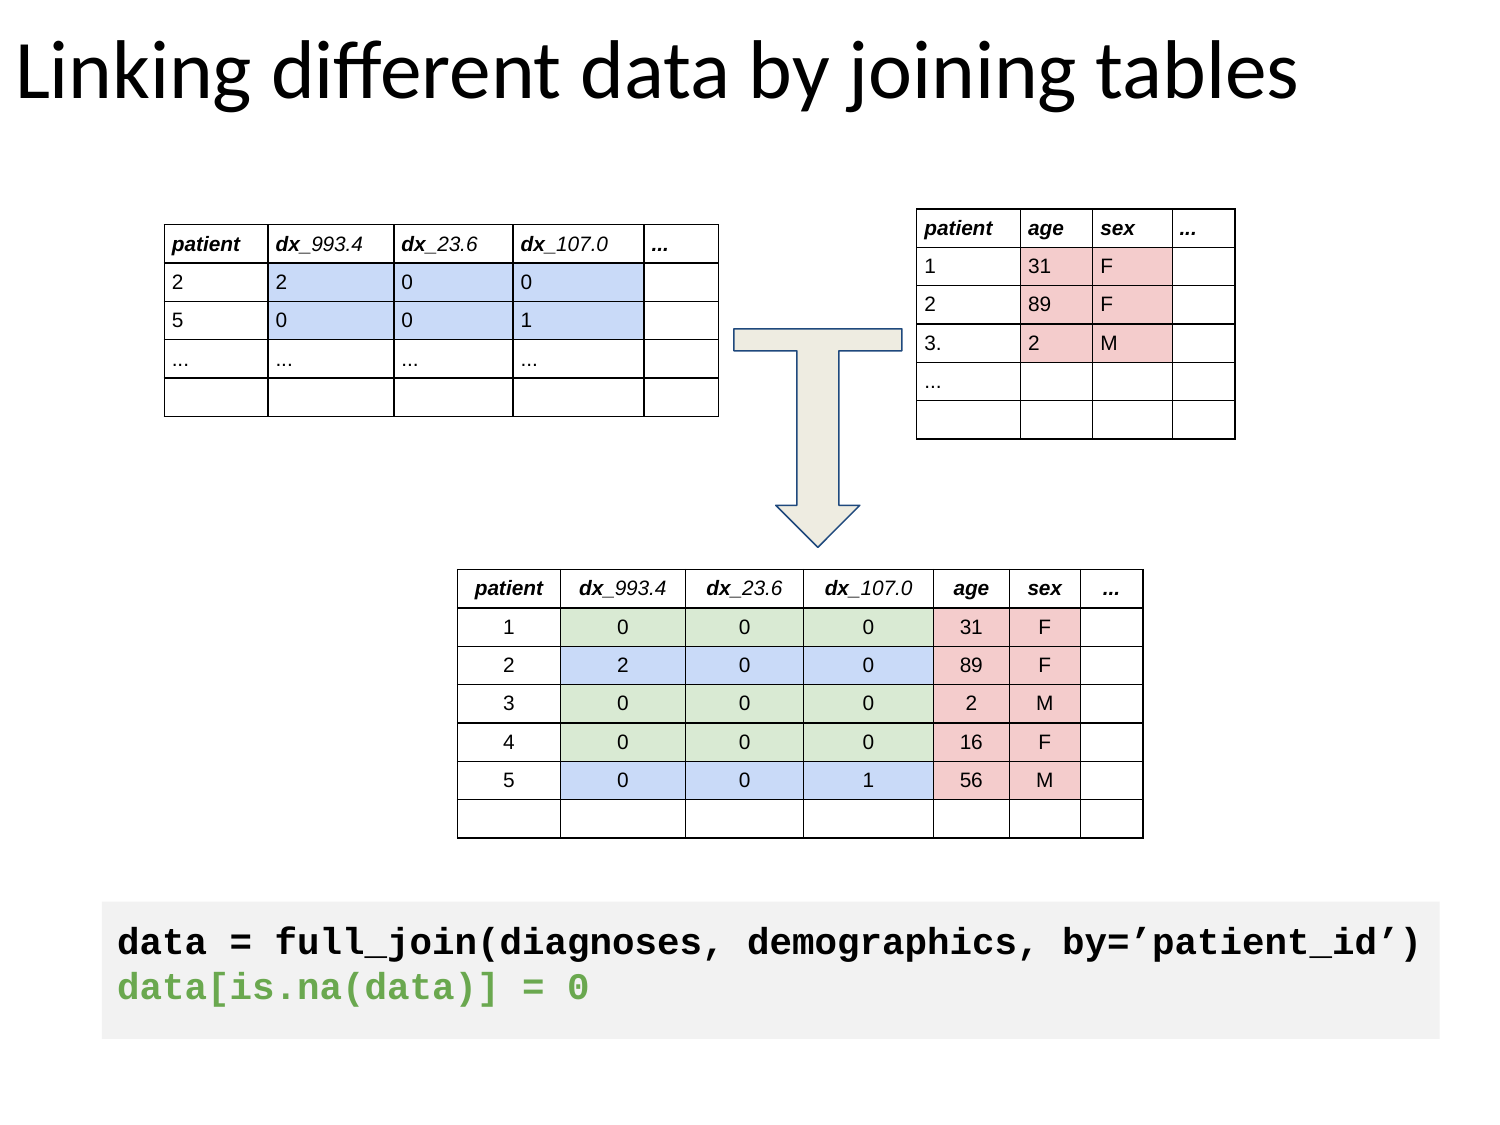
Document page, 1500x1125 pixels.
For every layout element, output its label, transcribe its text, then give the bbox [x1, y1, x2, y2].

table_cell [1173, 248, 1234, 285]
table_cell 1 [917, 248, 1020, 285]
table_header dx_23.6 [395, 225, 512, 262]
table_cell 0 [686, 762, 803, 799]
table_header patient [458, 570, 560, 607]
table_cell 89 [1021, 286, 1092, 323]
table_header sex [1093, 210, 1172, 247]
table_cell 0 [804, 609, 933, 646]
table_cell 5 [458, 762, 560, 799]
table_cell 2 [269, 264, 393, 301]
table_header ... [645, 225, 718, 262]
table_cell [561, 800, 685, 837]
table_cell F [1010, 724, 1080, 761]
table_cell [645, 302, 718, 339]
table_cell 0 [561, 685, 685, 722]
table_header dx_993.4 [561, 570, 685, 607]
table_cell 0 [561, 724, 685, 761]
table_header age [934, 570, 1009, 607]
table_cell 5 [165, 302, 267, 339]
table_cell M [1093, 325, 1172, 362]
table_header ... [1081, 570, 1142, 607]
table_cell [514, 379, 643, 416]
table_cell 0 [804, 685, 933, 722]
table_cell 0 [686, 647, 803, 684]
table_cell 0 [686, 685, 803, 722]
table_cell F [1093, 286, 1172, 323]
table_header sex [1010, 570, 1080, 607]
table_cell [804, 800, 933, 837]
table_cell 2 [165, 264, 267, 301]
table_cell 0 [561, 609, 685, 646]
table_cell [645, 340, 718, 377]
table_cell 31 [934, 609, 1009, 646]
table_header dx_993.4 [269, 225, 393, 262]
text_box data = full_join(diagnoses, demographics, by=’patient_id’) data[is.na(data)] = 0 [101, 901, 1440, 1039]
table_cell [1010, 800, 1080, 837]
table_cell ... [165, 340, 267, 377]
table_cell [1081, 685, 1142, 722]
table_cell 0 [561, 762, 685, 799]
table_cell [1081, 800, 1142, 837]
table_cell [1081, 647, 1142, 684]
table_header patient [917, 210, 1020, 247]
table_cell F [1010, 609, 1080, 646]
table_cell [1173, 401, 1234, 438]
table_cell [1173, 363, 1234, 400]
table_cell [165, 379, 267, 416]
table_cell ... [269, 340, 393, 377]
table_cell 89 [934, 647, 1009, 684]
table_cell 0 [686, 609, 803, 646]
table_cell 0 [804, 724, 933, 761]
table_cell 3 [458, 685, 560, 722]
table_cell ... [395, 340, 512, 377]
table_cell [1093, 401, 1172, 438]
table_cell 2 [1021, 325, 1092, 362]
table_cell 0 [269, 302, 393, 339]
table_cell 2 [934, 685, 1009, 722]
table_cell 0 [804, 647, 933, 684]
table_cell 1 [514, 302, 643, 339]
table_cell 31 [1021, 248, 1092, 285]
table_cell 56 [934, 762, 1009, 799]
table_cell [934, 800, 1009, 837]
table_header ... [1173, 210, 1234, 247]
table_cell 2 [917, 286, 1020, 323]
title Linking different data by joining tables [0, 0, 1425, 188]
table_cell [917, 401, 1020, 438]
table_cell M [1010, 762, 1080, 799]
table_cell M [1010, 685, 1080, 722]
table_cell 16 [934, 724, 1009, 761]
table_cell [1173, 325, 1234, 362]
table_cell F [1010, 647, 1080, 684]
table_cell [1173, 286, 1234, 323]
table_header dx_107.0 [804, 570, 933, 607]
table_cell 2 [458, 647, 560, 684]
table_cell 0 [395, 264, 512, 301]
table_cell [1021, 363, 1092, 400]
table_cell 1 [458, 609, 560, 646]
table_cell [686, 800, 803, 837]
table_cell ... [917, 363, 1020, 400]
table_cell [269, 379, 393, 416]
table_cell [458, 800, 560, 837]
table_cell 2 [561, 647, 685, 684]
table_cell 0 [686, 724, 803, 761]
table_cell F [1093, 248, 1172, 285]
table_cell [395, 379, 512, 416]
table_cell 0 [395, 302, 512, 339]
table_cell [645, 379, 718, 416]
table_cell [1081, 609, 1142, 646]
table_header dx_107.0 [514, 225, 643, 262]
table_header dx_23.6 [686, 570, 803, 607]
table_cell 3. [917, 325, 1020, 362]
table_cell 1 [804, 762, 933, 799]
table_cell [1081, 724, 1142, 761]
table_cell [1021, 401, 1092, 438]
table_cell 0 [514, 264, 643, 301]
text_box [733, 328, 902, 548]
table_cell [1093, 363, 1172, 400]
table_cell [1081, 762, 1142, 799]
table_header patient [165, 225, 267, 262]
table_cell 4 [458, 724, 560, 761]
table_header age [1021, 210, 1092, 247]
table_cell ... [514, 340, 643, 377]
table_cell [645, 264, 718, 301]
